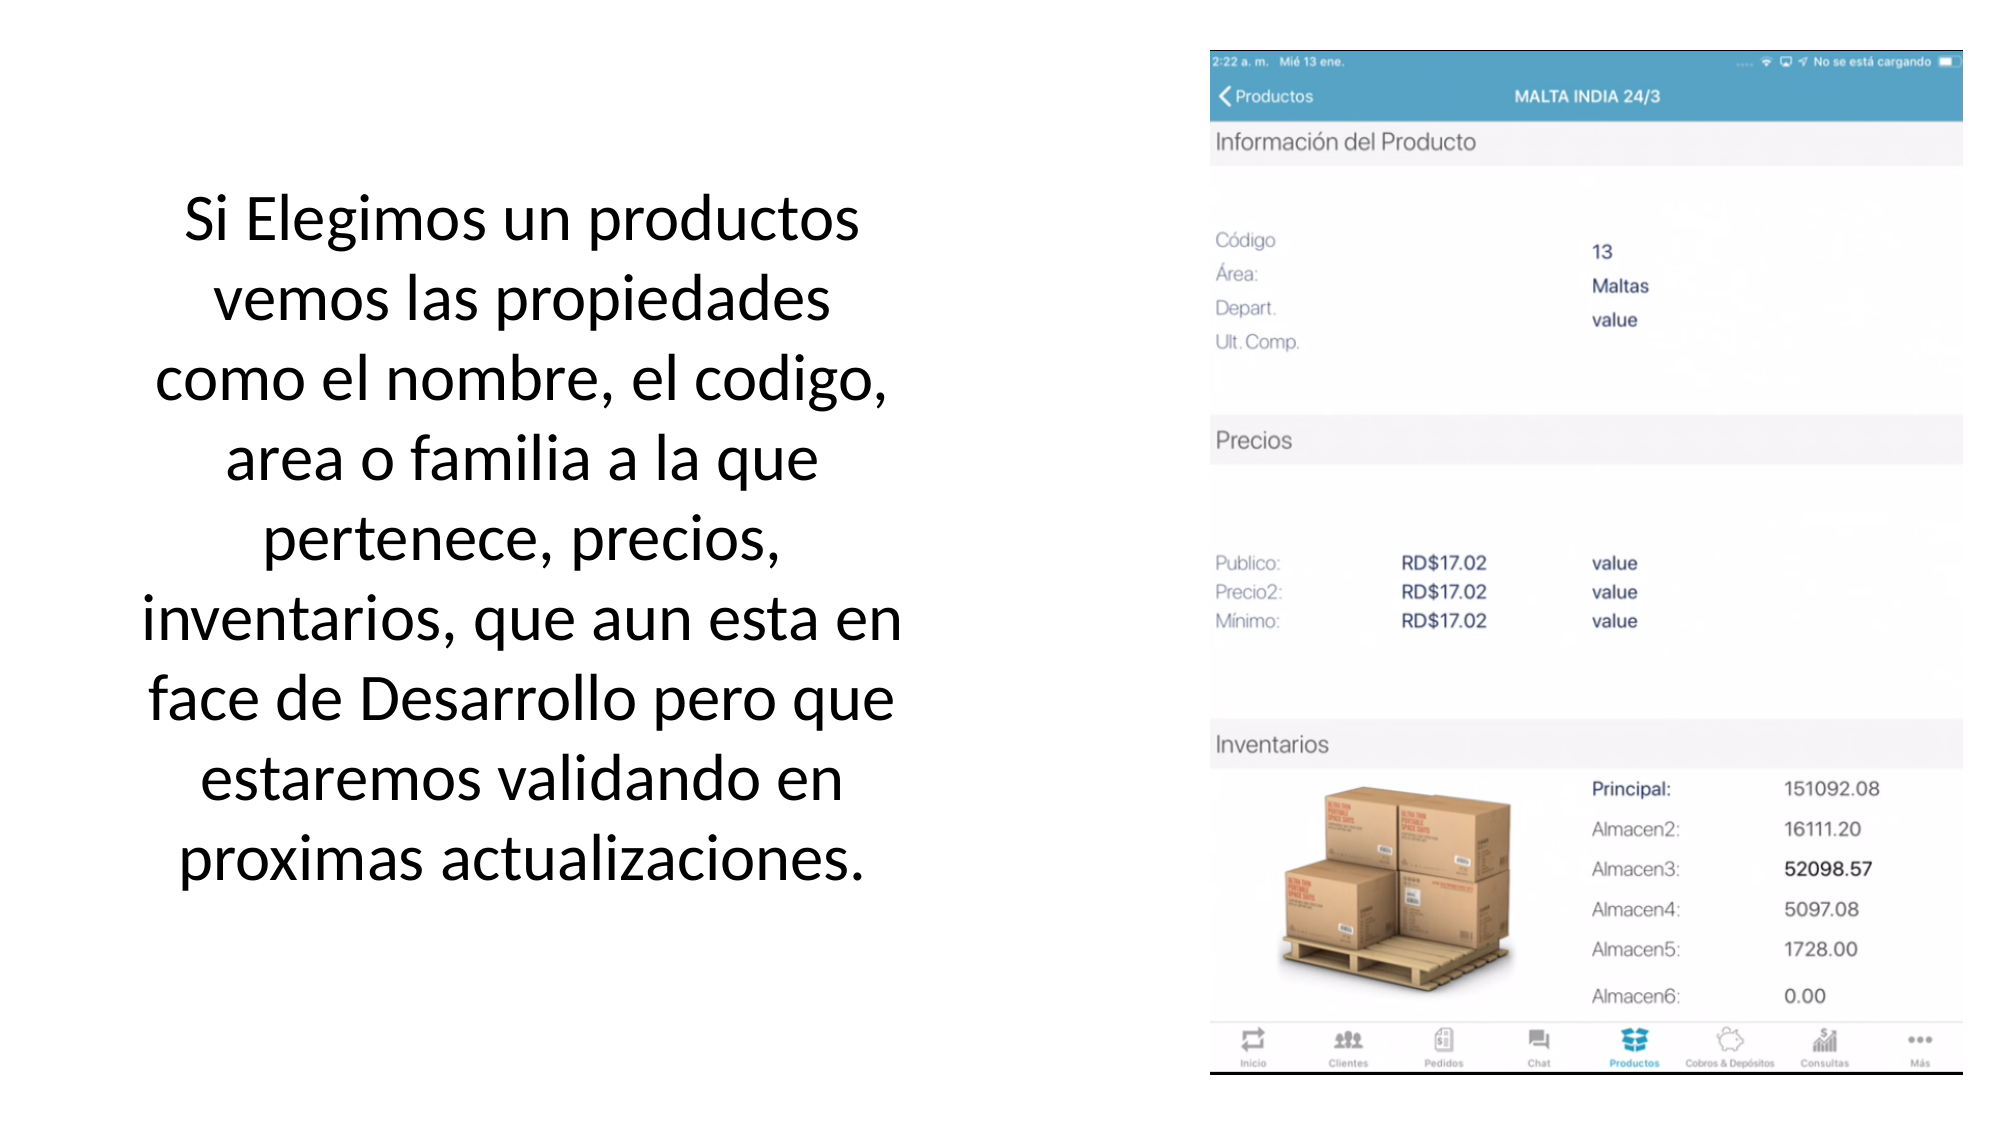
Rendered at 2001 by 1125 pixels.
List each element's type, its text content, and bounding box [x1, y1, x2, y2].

picture [1210, 50, 1963, 1075]
text_box Si Elegimos un productos vemos las propiedades como el nombre, el codigo, area o familia a la que pertenece, precios, inventarios, que aun esta en face de Desarrollo pero que estaremos validando en proximas actualizaciones. [124, 166, 922, 902]
